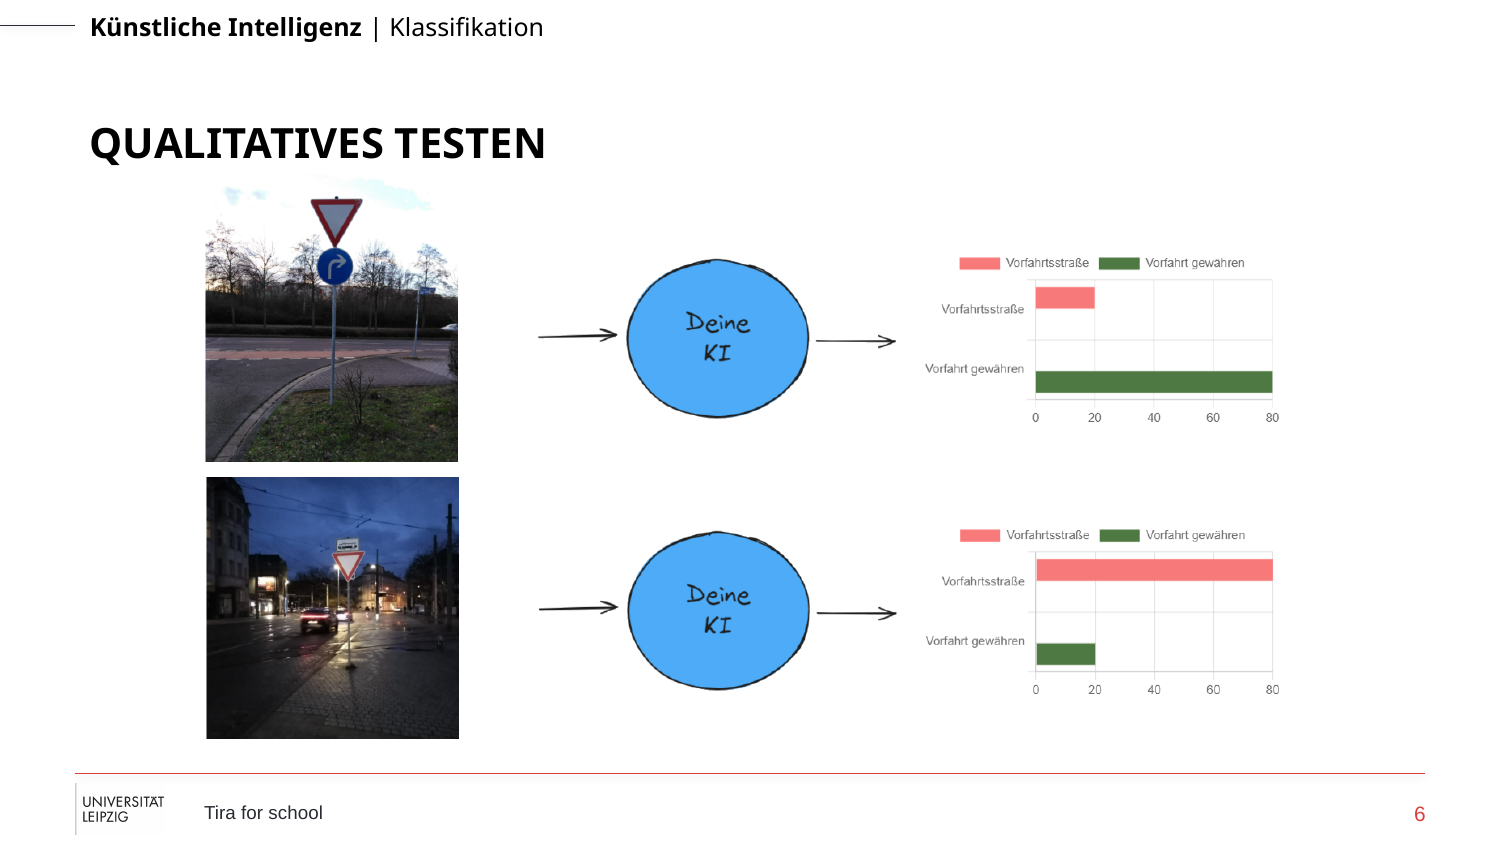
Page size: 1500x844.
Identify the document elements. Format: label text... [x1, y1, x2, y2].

slide_number 6 [1303, 800, 1426, 834]
picture [198, 477, 1295, 739]
picture [75, 782, 165, 836]
title Qualitatives Testen [75, 50, 1426, 175]
picture [201, 174, 1299, 462]
